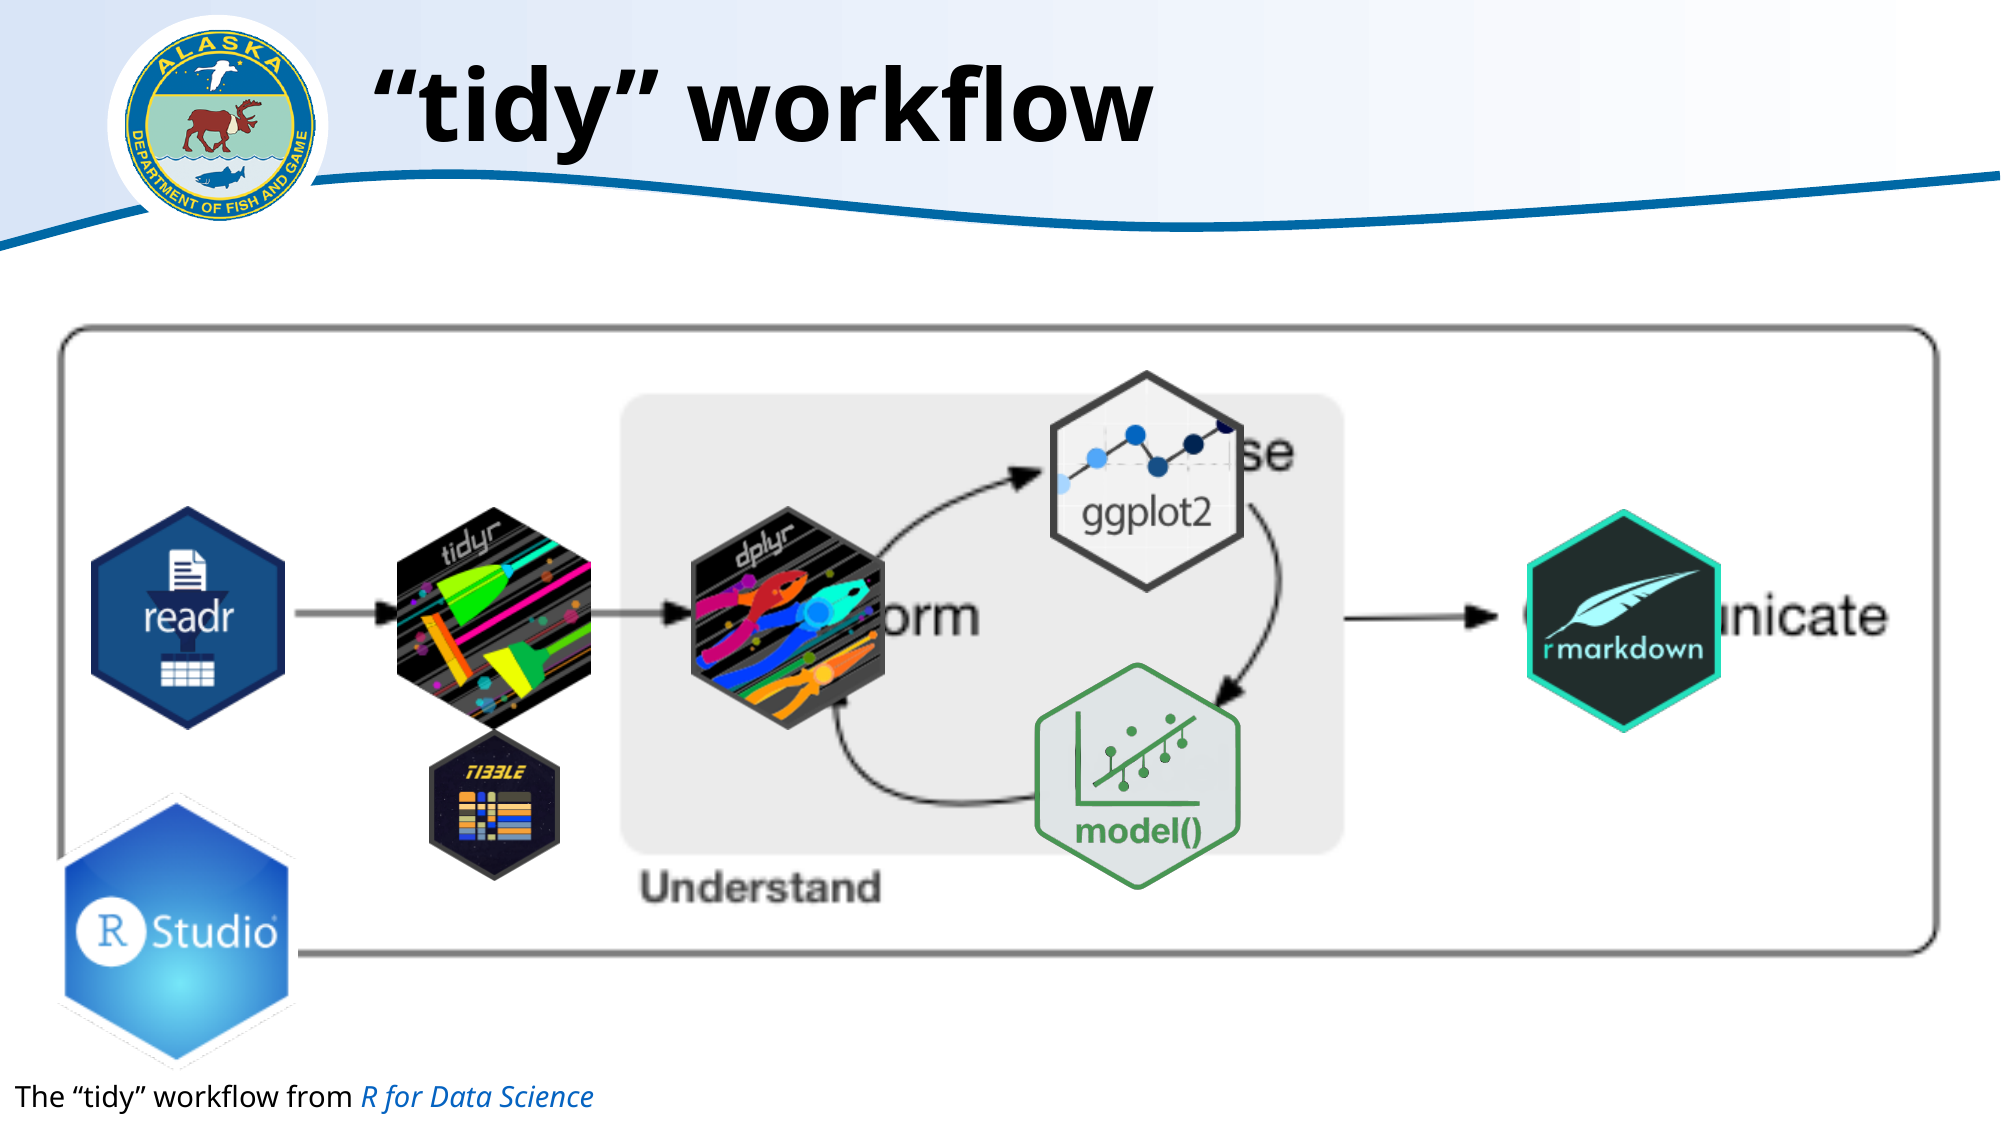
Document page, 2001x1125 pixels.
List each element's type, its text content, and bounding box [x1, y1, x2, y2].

picture [55, 322, 1945, 1071]
title “tidy” workflow [358, 0, 2000, 218]
text_box The “tidy” workflow from R for Data Science [0, 1070, 1299, 1125]
picture [35, 17, 404, 231]
